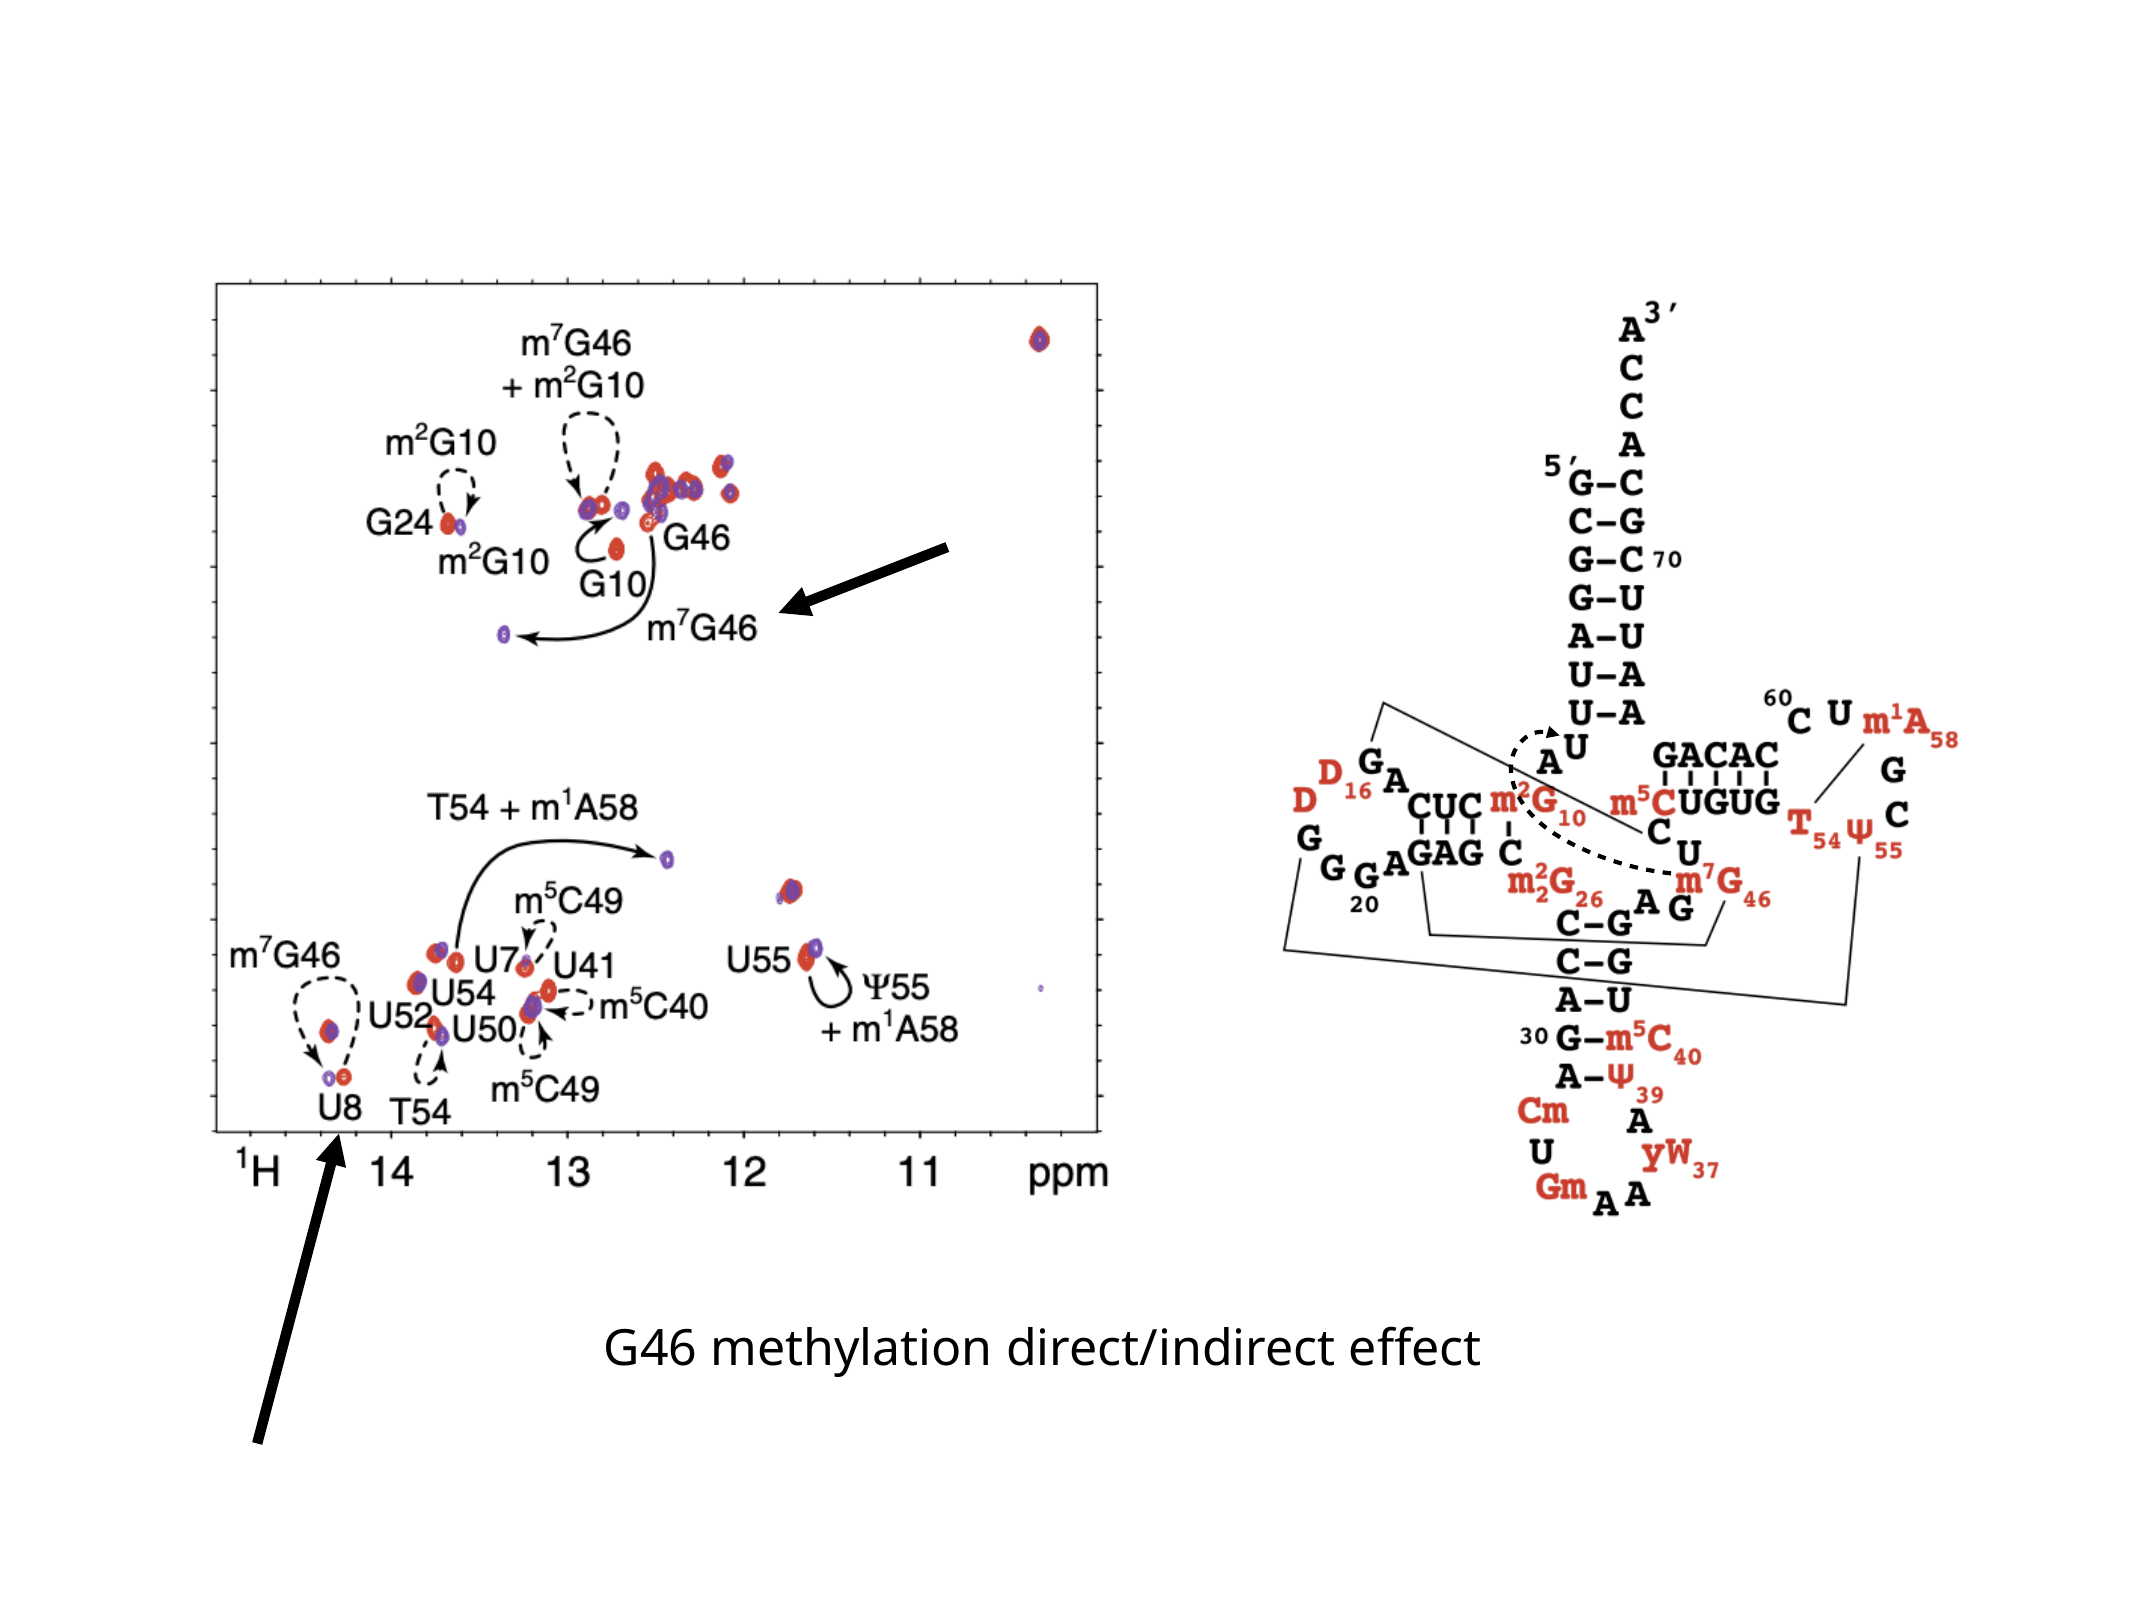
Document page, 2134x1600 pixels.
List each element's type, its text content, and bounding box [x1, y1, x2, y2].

picture [1253, 274, 2001, 1238]
picture [204, 244, 1114, 1212]
text_box G46 methylation direct/indirect effect [595, 1307, 1491, 1384]
